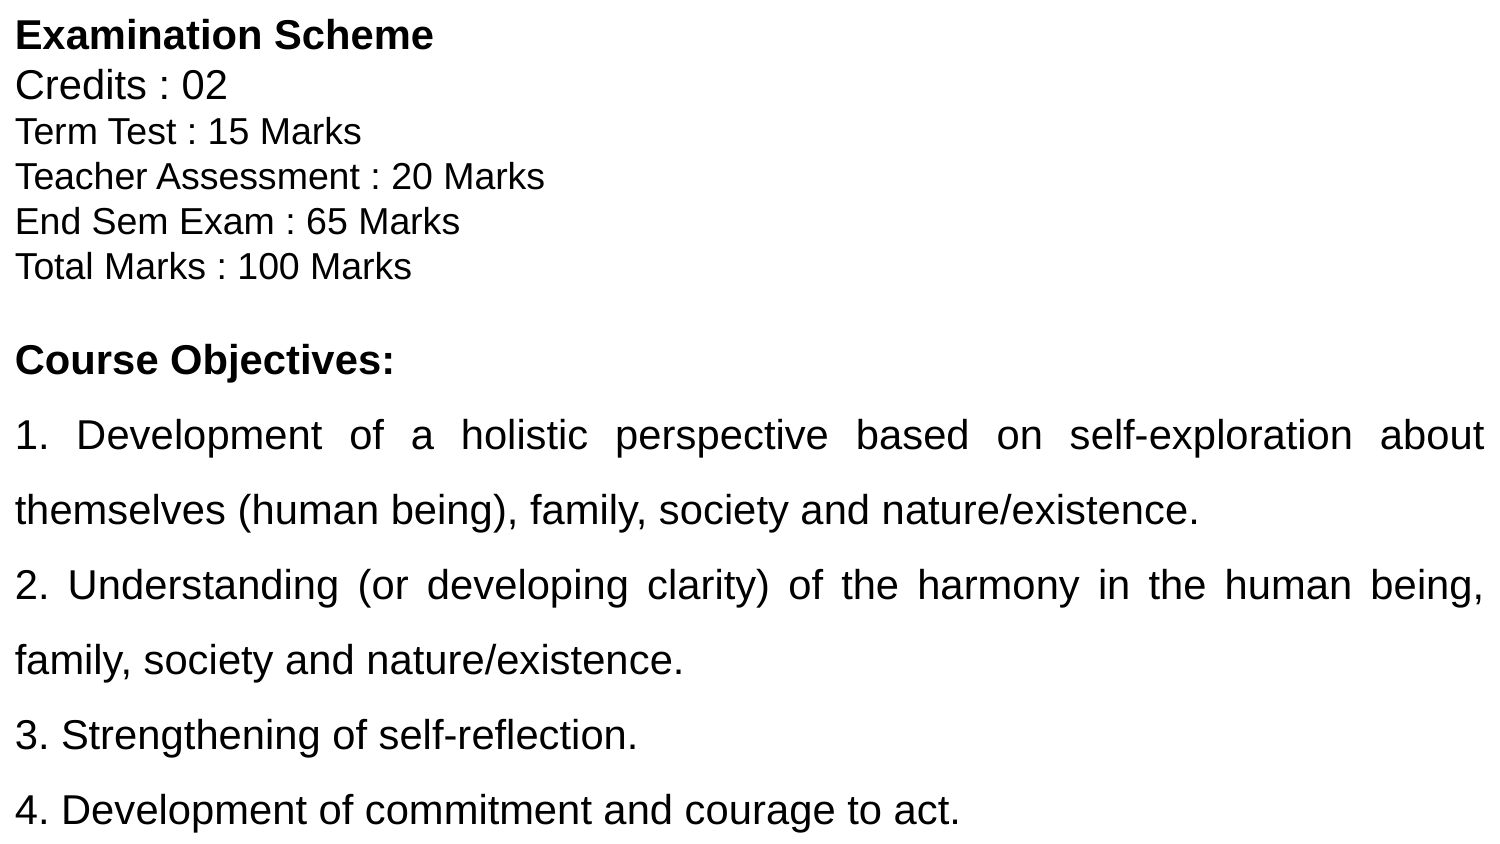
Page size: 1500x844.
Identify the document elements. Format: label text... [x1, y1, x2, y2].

text_box Examination Scheme Credits : 02 Term Test : 15 Marks Teacher Assessment : 20 Marks End Sem Exam : 65 Marks Total Marks : 100 Marks Course Objectives: 1. Development of a holistic perspective based on self-exploration about themselves (human being), family, society and nature/existence. 2. Understanding (or developing clarity) of the harmony in the human being, family, society and nature/existence. 3. Strengthening of self-reflection. 4. Development of commitment and courage to act. [0, 0, 1500, 840]
